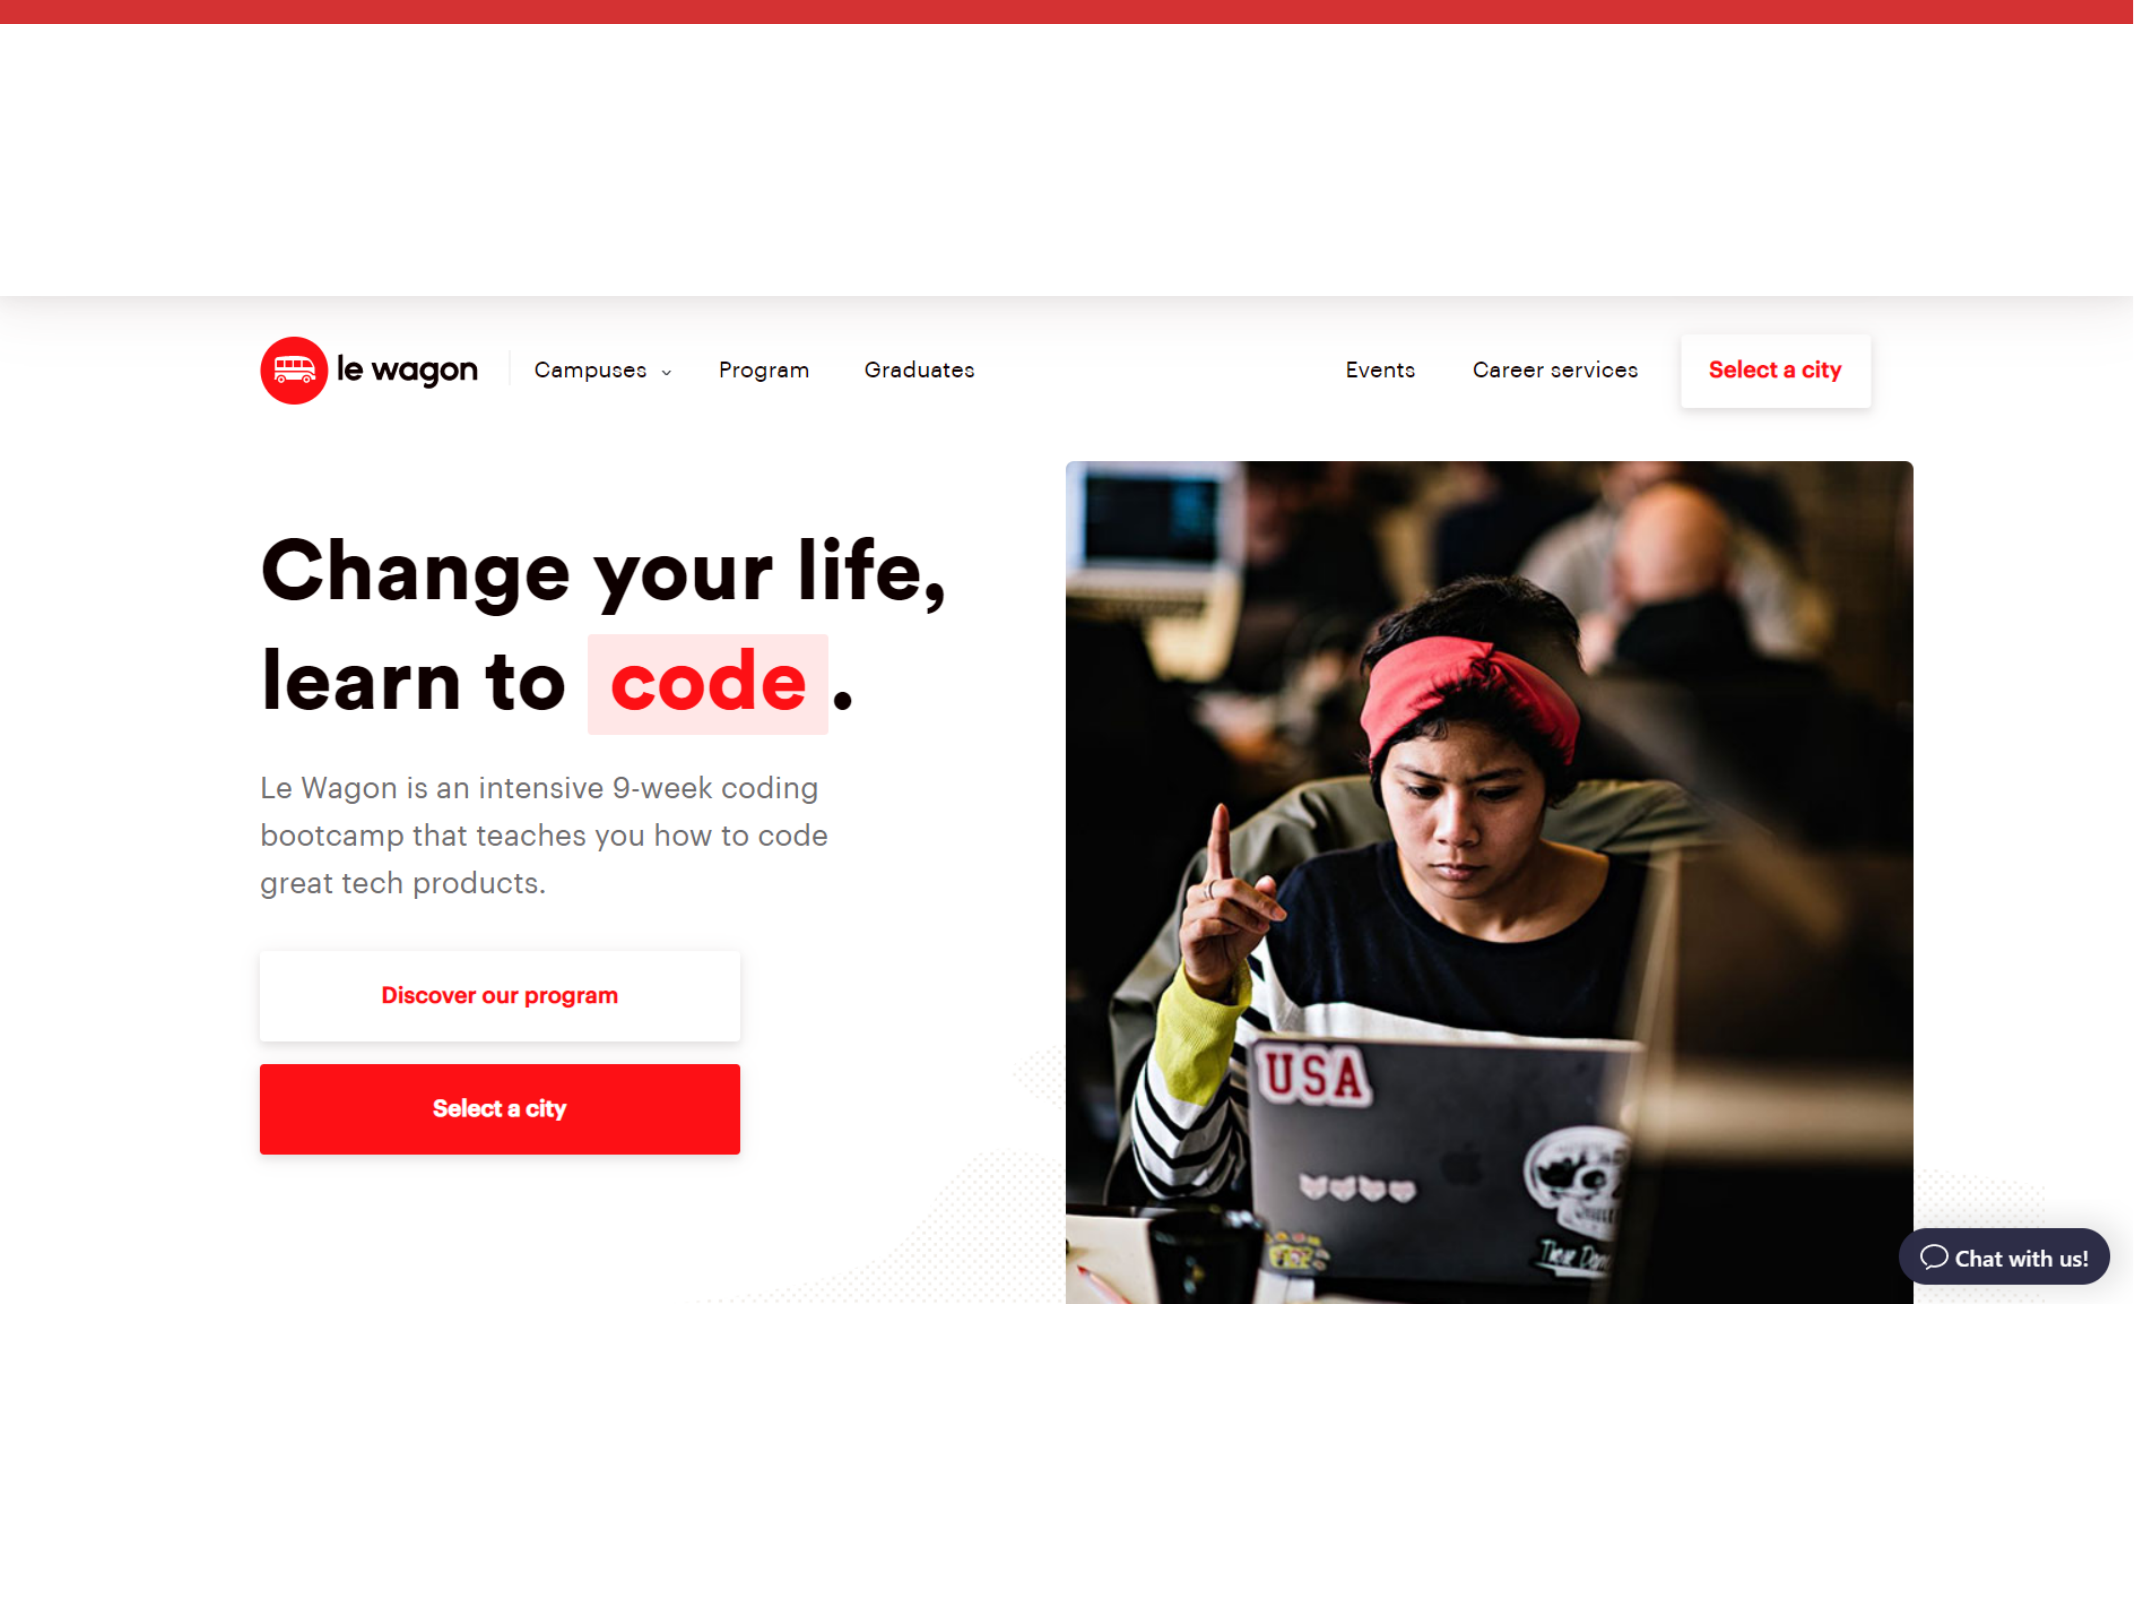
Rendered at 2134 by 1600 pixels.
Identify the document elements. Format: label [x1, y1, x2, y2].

picture [0, 296, 2134, 1304]
